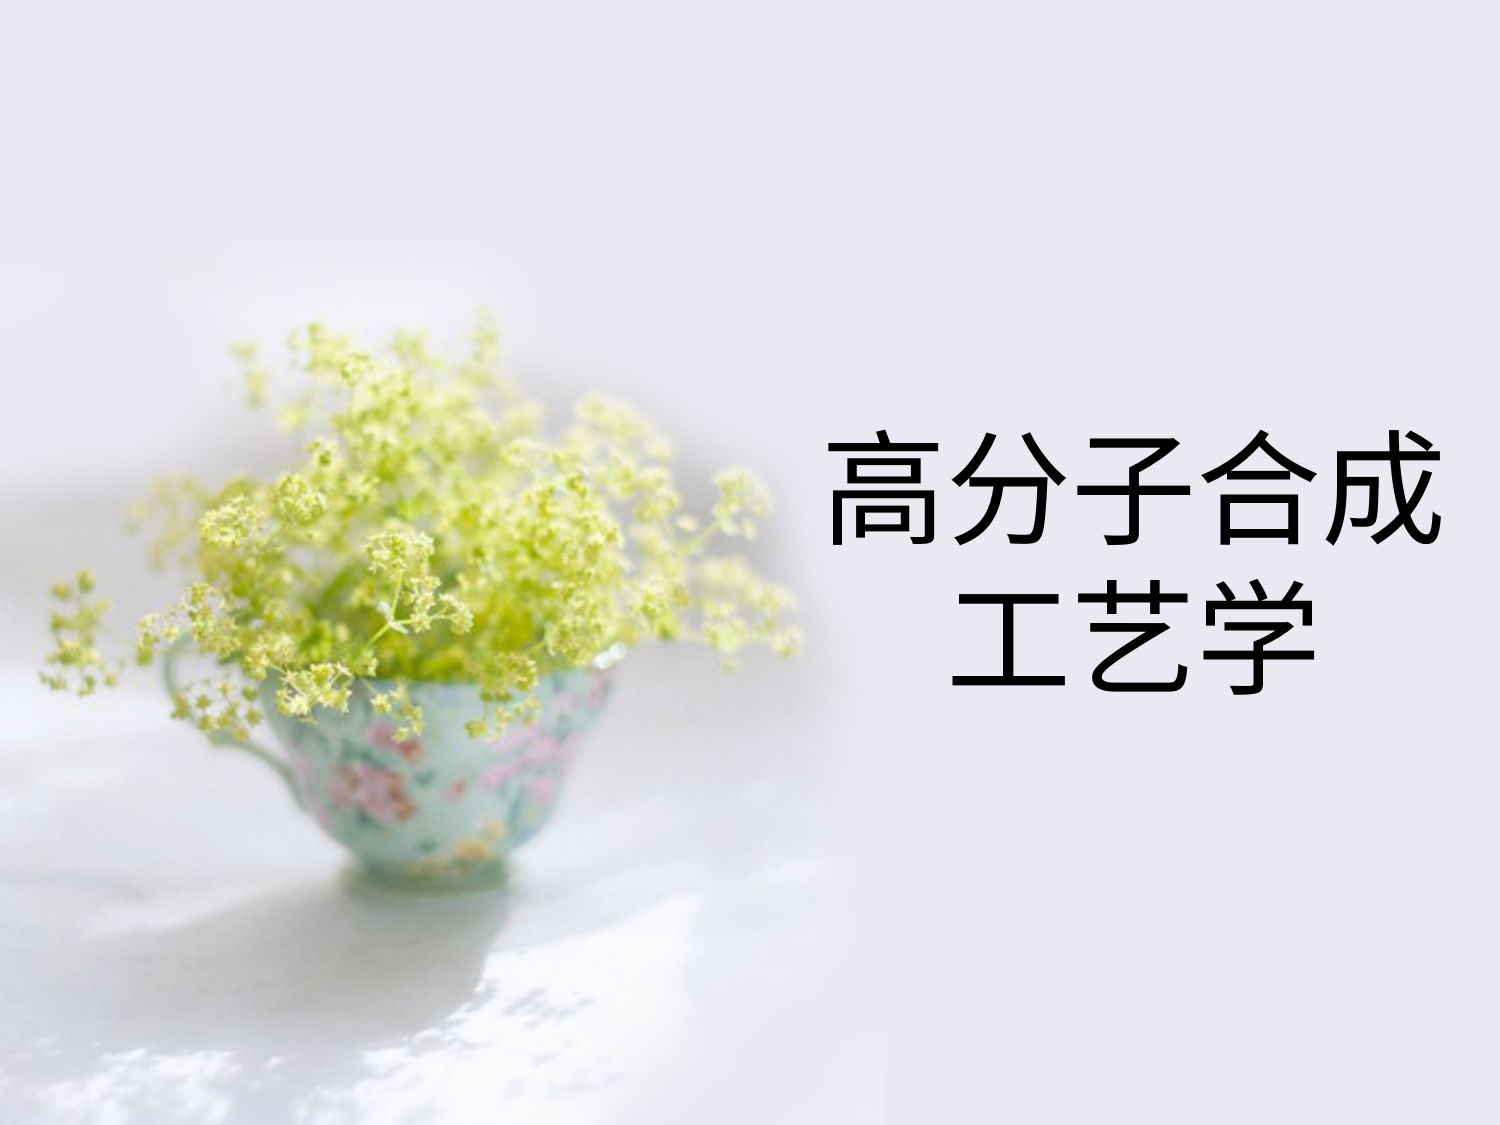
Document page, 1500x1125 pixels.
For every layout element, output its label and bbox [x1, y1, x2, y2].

list [0, 0, 1500, 1125]
